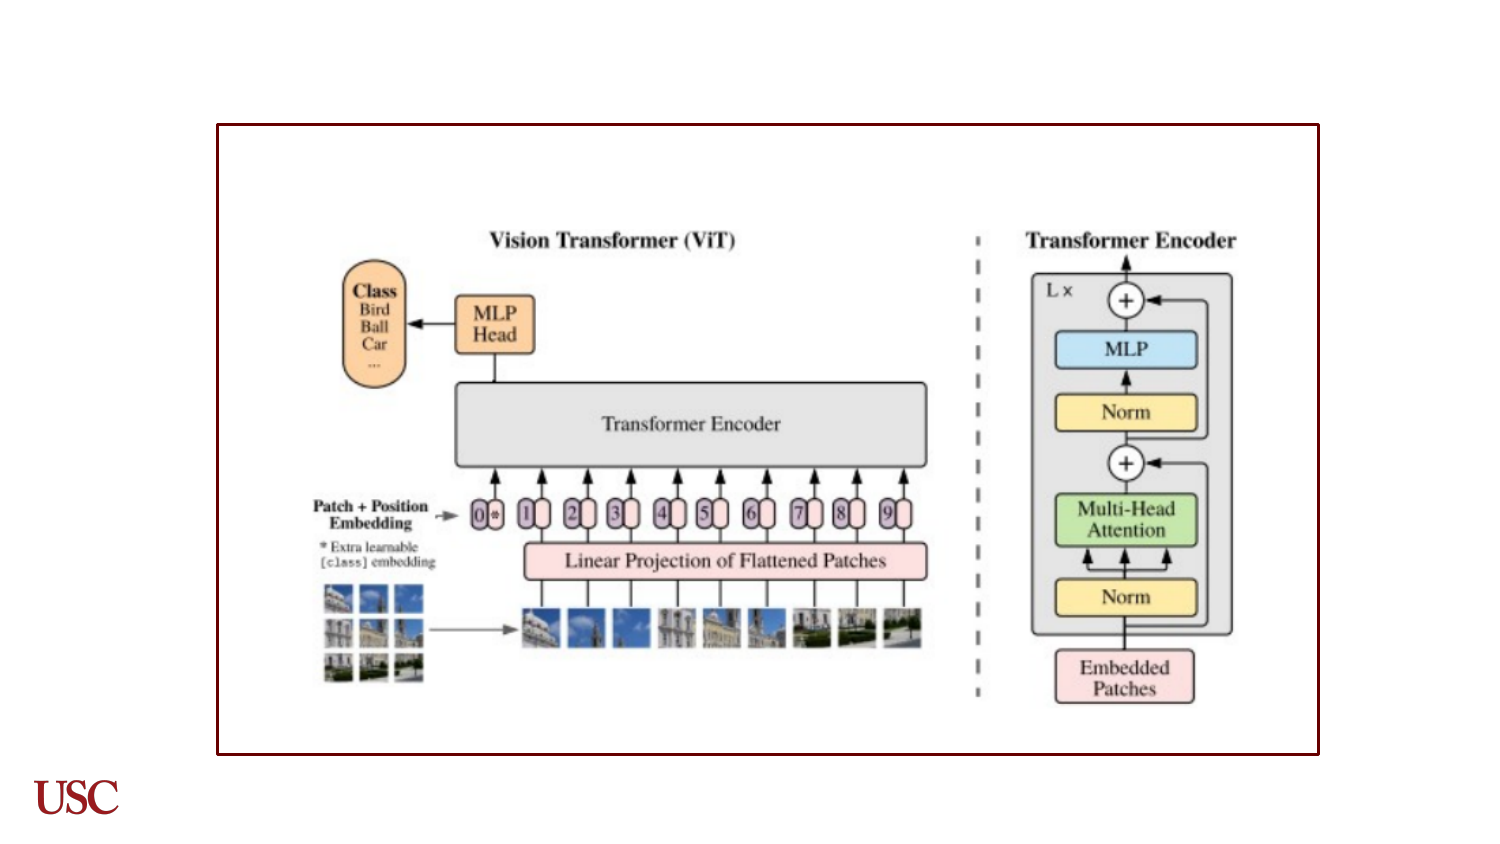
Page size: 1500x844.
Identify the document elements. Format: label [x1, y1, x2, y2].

picture [15, 759, 137, 836]
text_box [217, 124, 1319, 755]
picture [246, 153, 1282, 734]
